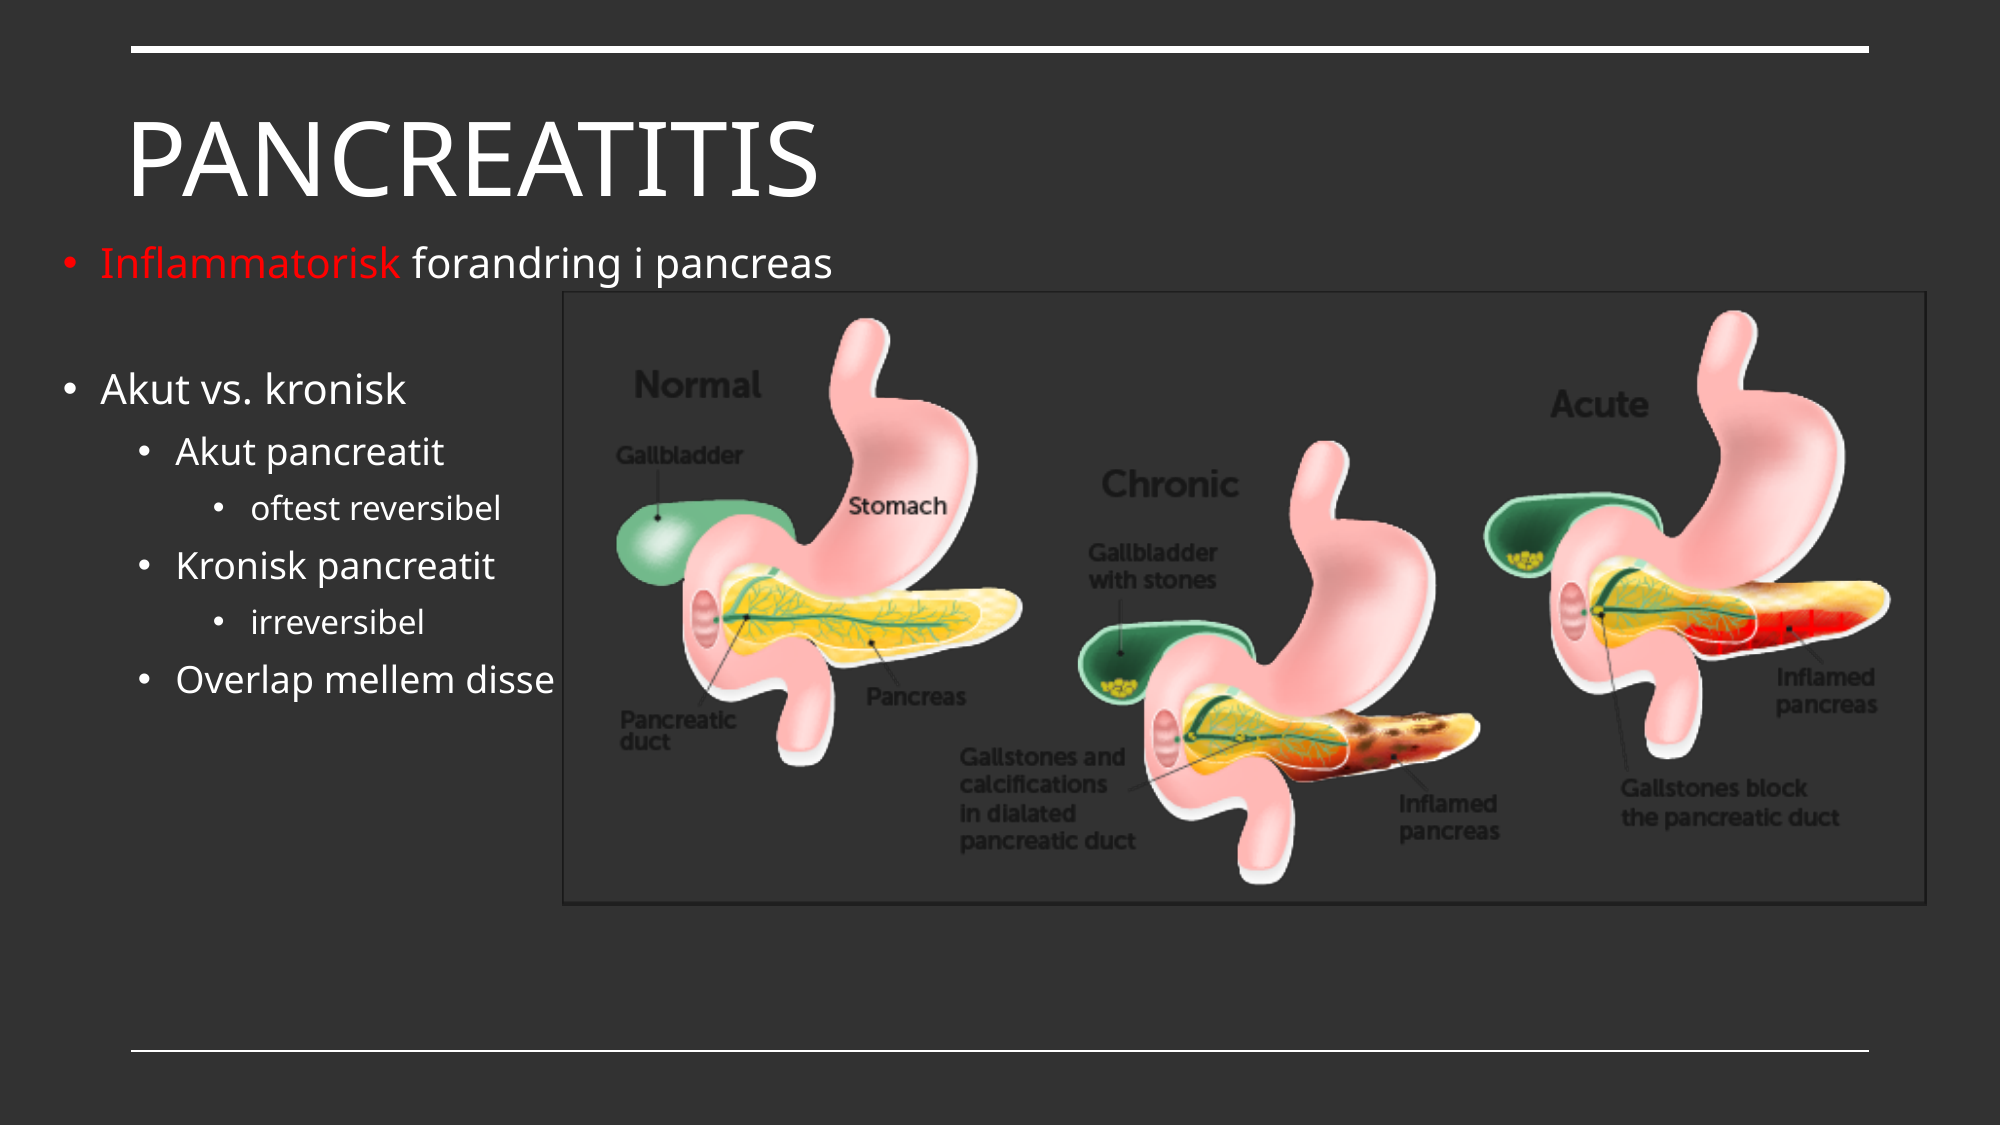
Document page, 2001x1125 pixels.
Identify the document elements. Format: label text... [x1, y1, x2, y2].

picture [562, 291, 1927, 906]
title Pancreatitis [109, 84, 1712, 225]
list Inflammatorisk forandring i pancreas Akut vs. kronisk Akut pancreatit oftest reversibel Kronisk pancreatit irreversibel Overlap mellem disse [47, 224, 1016, 1125]
